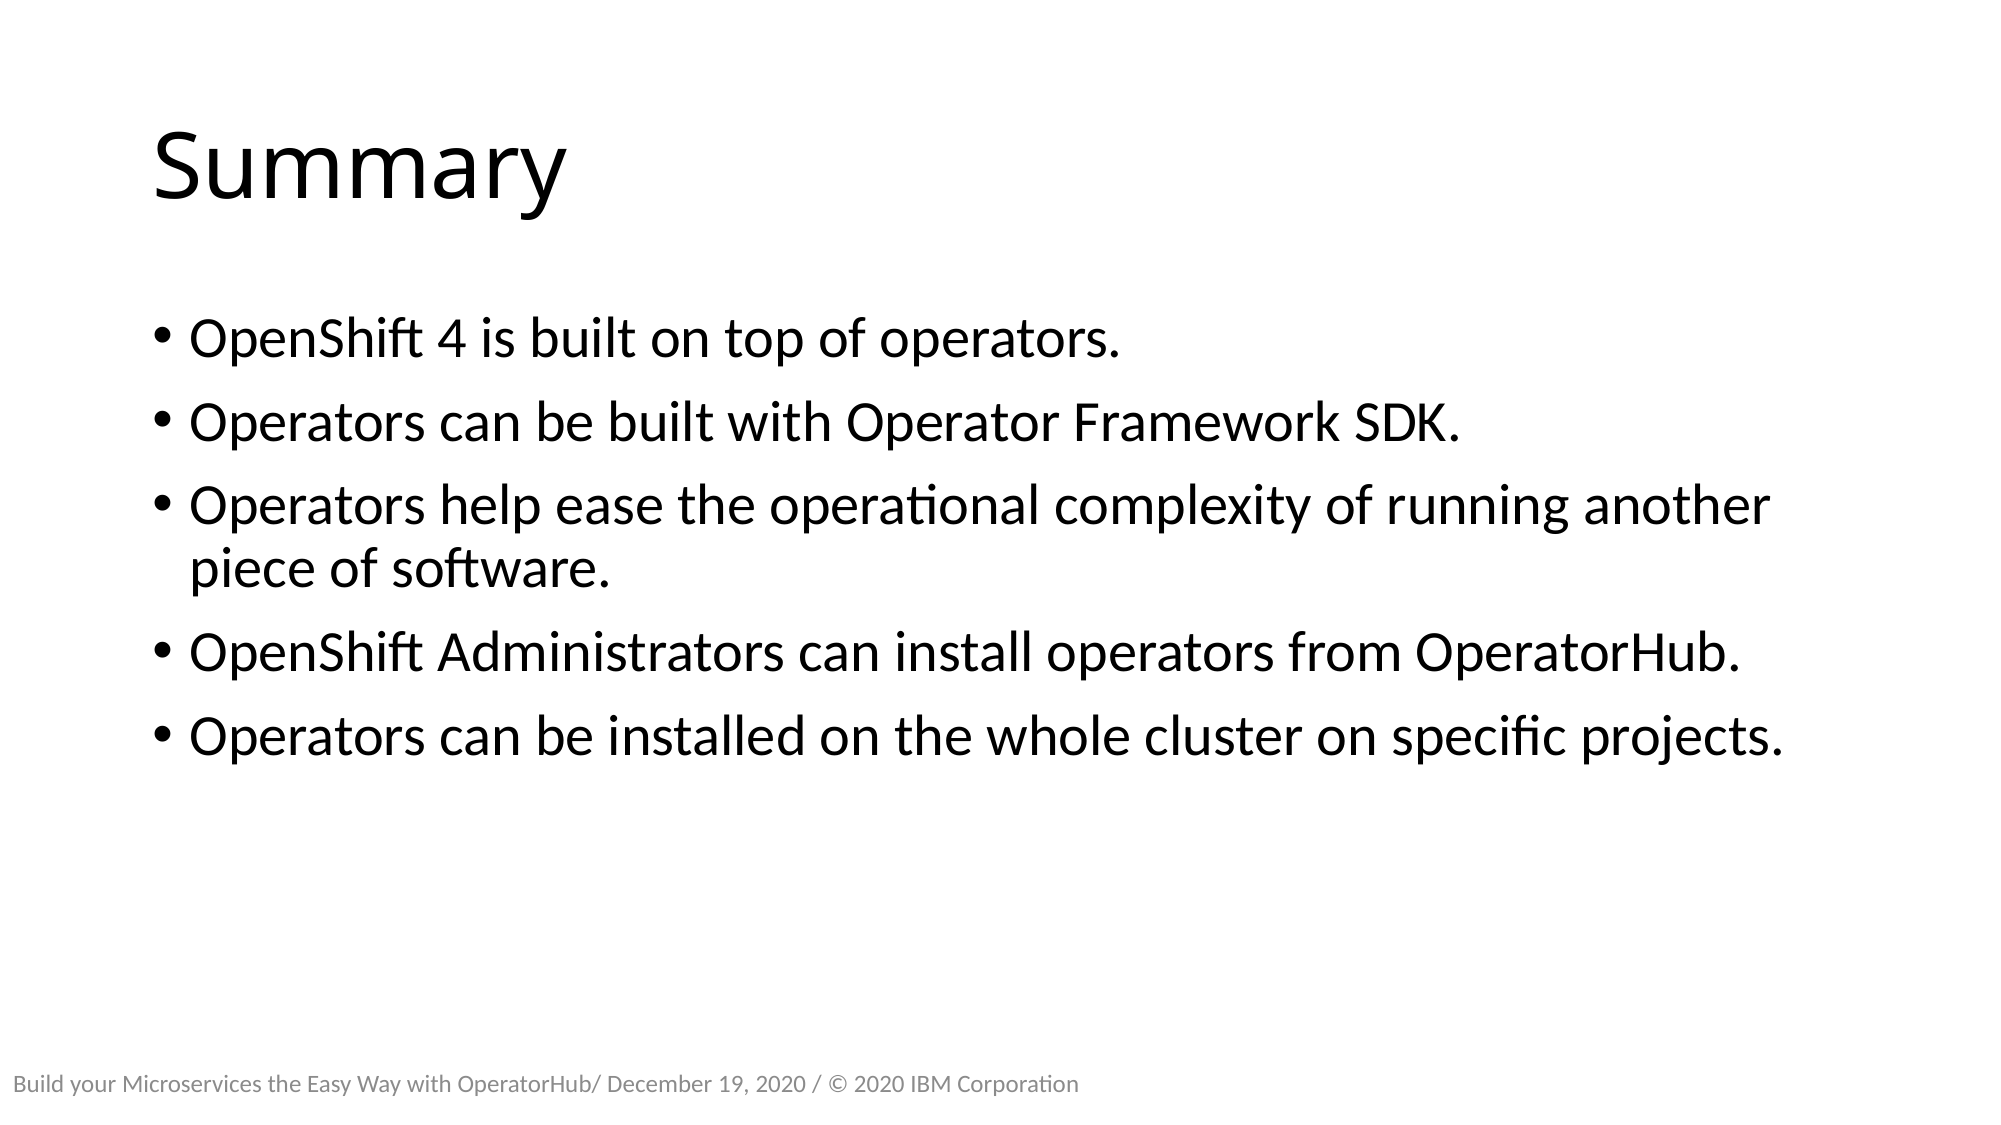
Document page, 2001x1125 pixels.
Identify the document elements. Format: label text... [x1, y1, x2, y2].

list OpenShift 4 is built on top of operators. Operators can be built with Operator Framework SDK. Operators help ease the operational complexity of running another piece of software. OpenShift Administrators can install operators from OperatorHub. Operators can be installed on the whole cluster on specific projects. [137, 299, 1863, 1014]
title Summary [137, 59, 1863, 278]
text_box Build your Microservices the Easy Way with OperatorHub/ December 19, 2020 / © 2020 IBM Corporation [0, 1038, 1265, 1125]
